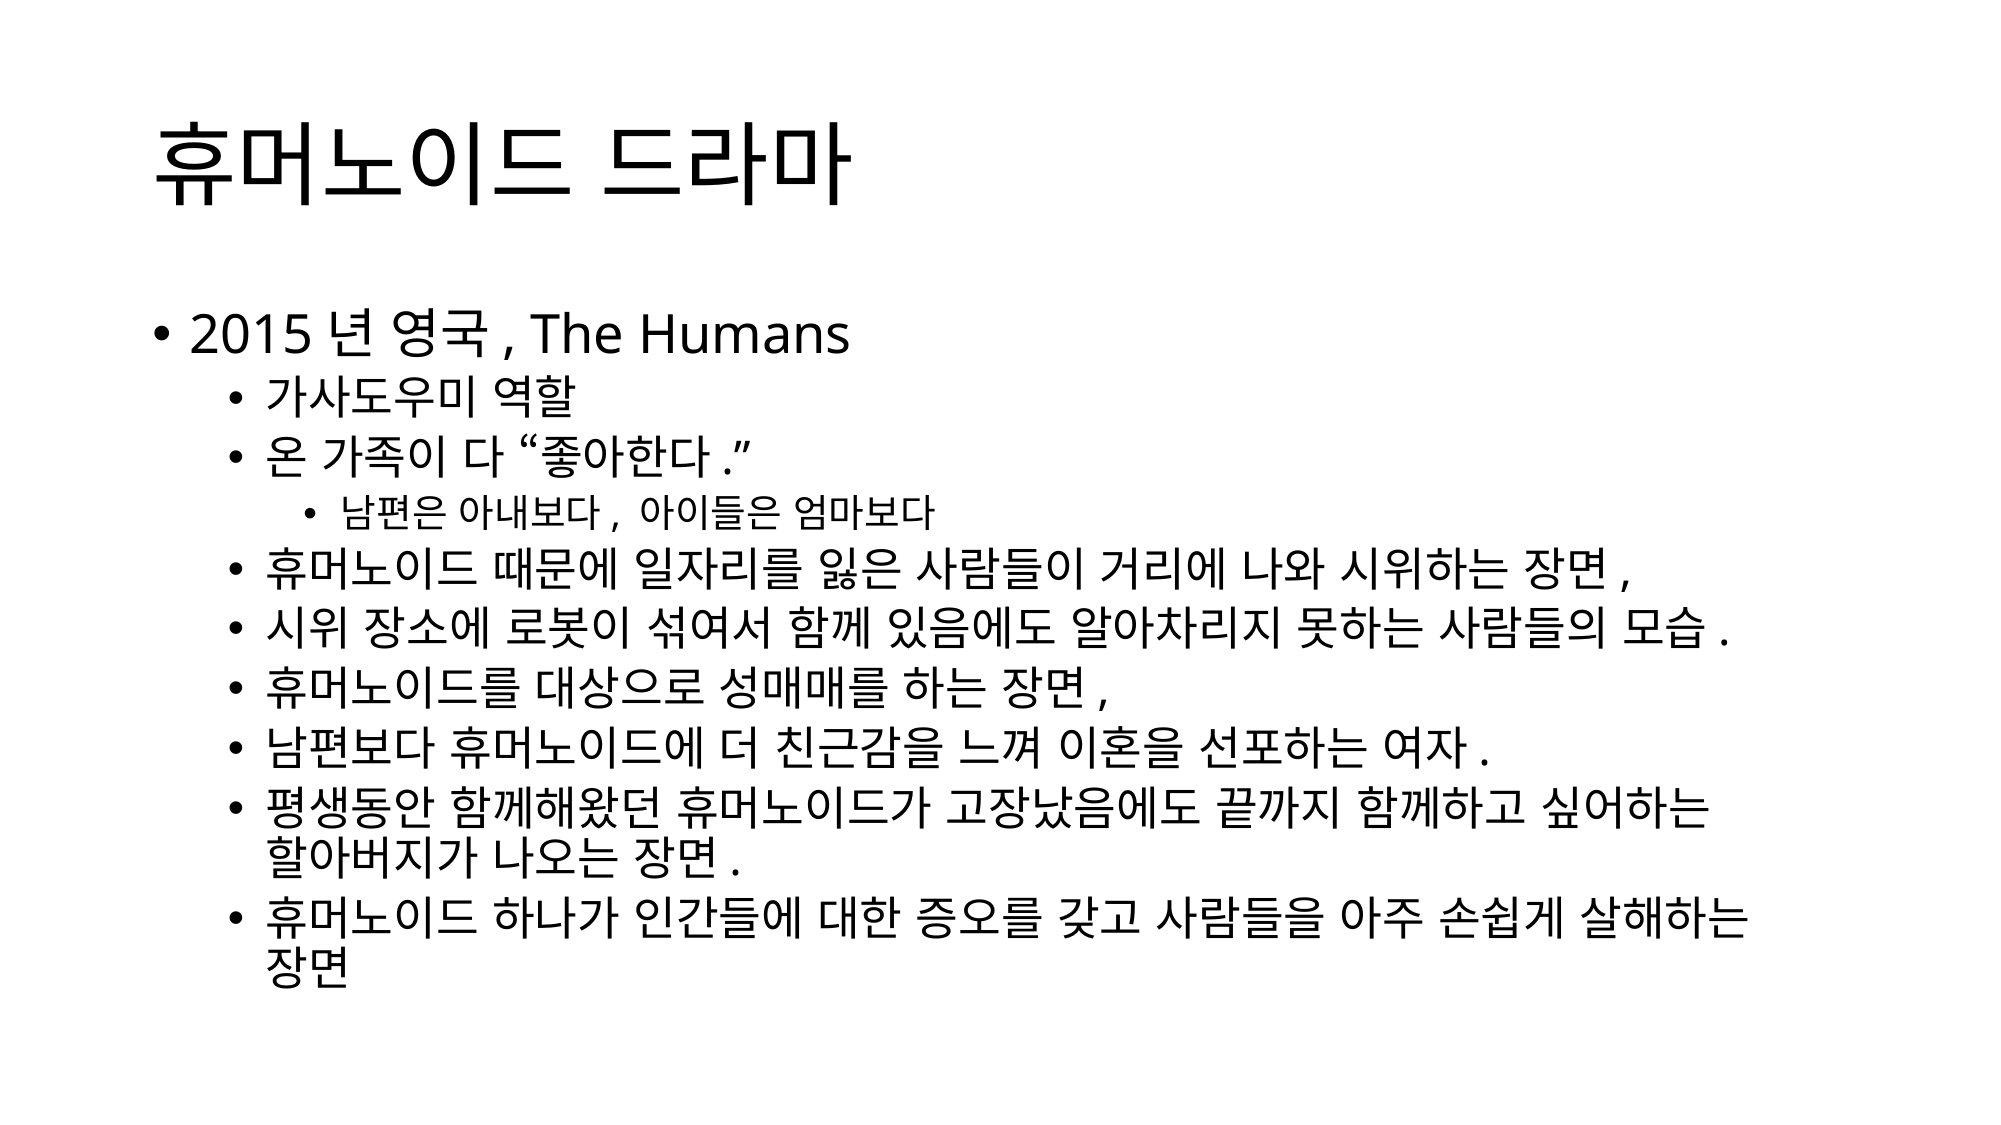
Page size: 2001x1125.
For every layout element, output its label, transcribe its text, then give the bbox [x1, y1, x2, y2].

title 휴머노이드 드라마 [137, 59, 1863, 278]
list 2015년 영국, The Humans 가사도우미 역할 온 가족이 다 “좋아한다.” 남편은 아내보다, 아이들은 엄마보다 휴머노이드 때문에 일자리를 잃은 사람들이 거리에 나와 시위하는 장면, 시위 장소에 로봇이 섞여서 함께 있음에도 알아차리지 못하는 사람들의 모습. 휴머노이드를 대상으로 성매매를 하는 장면, 남편보다 휴머노이드에 더 친근감을 느껴 이혼을 선포하는 여자. 평생동안 함께해왔던 휴머노이드가 고장났음에도 끝까지 함께하고 싶어하는 할아버지가 나오는 장면. 휴머노이드 하나가 인간들에 대한 증오를 갖고 사람들을 아주 손쉽게 살해하는 장면 [137, 299, 1863, 1014]
